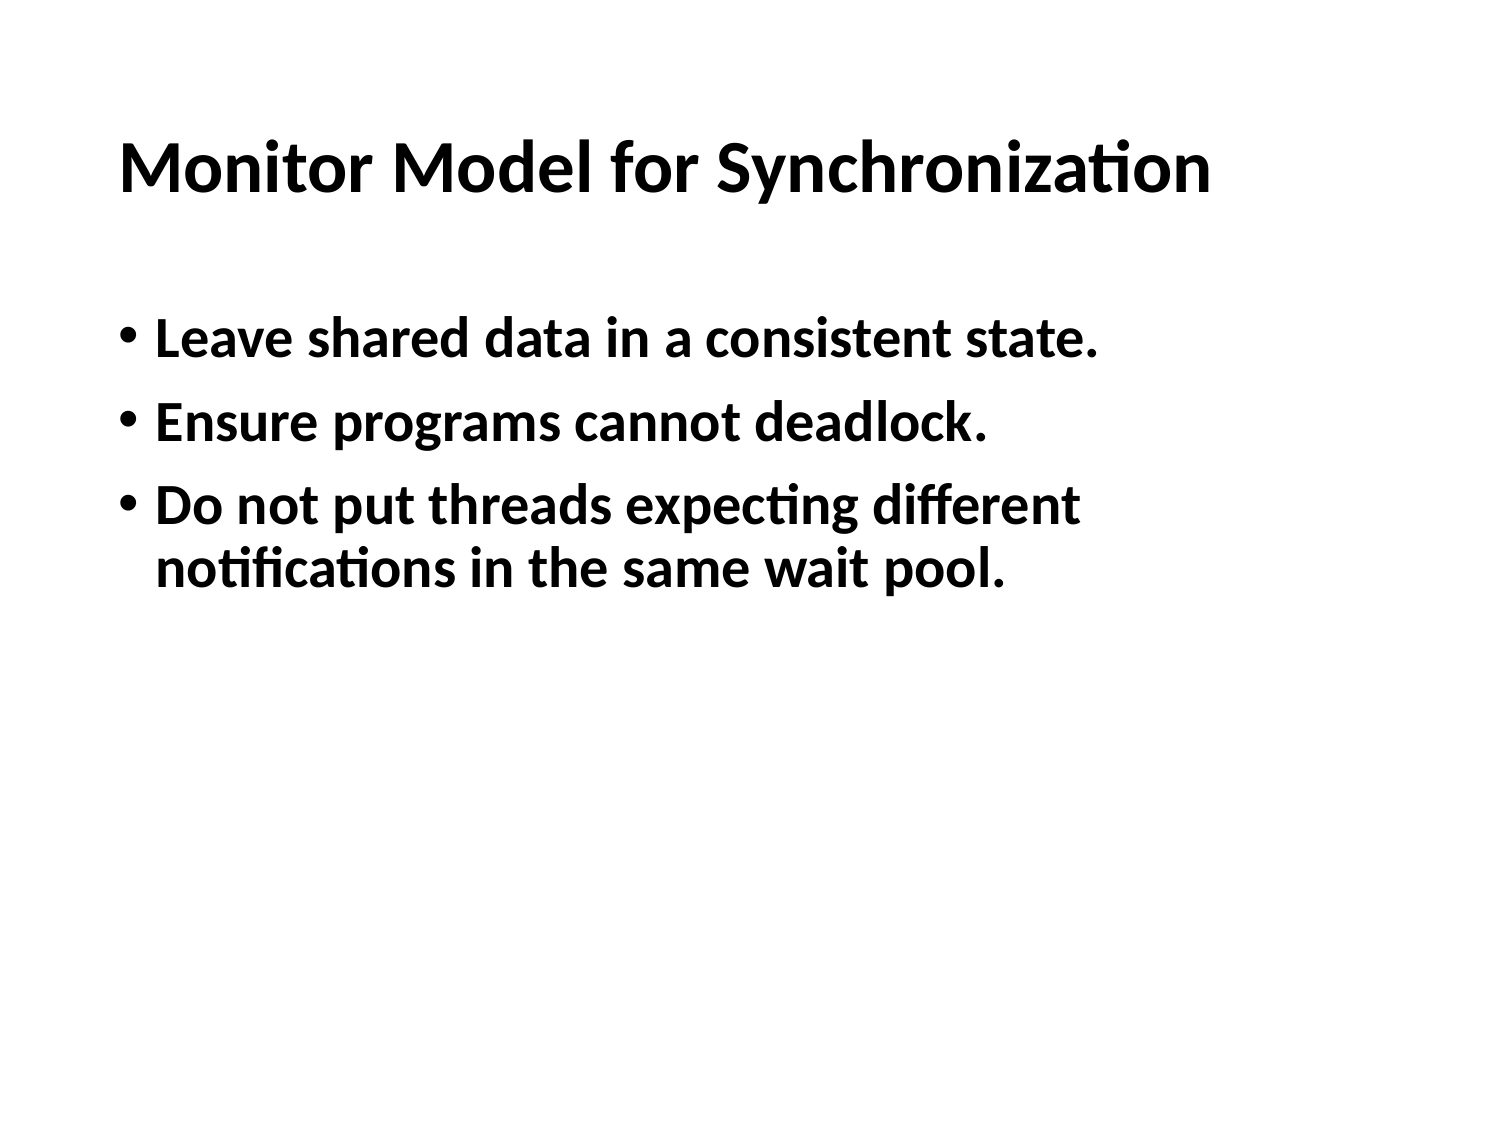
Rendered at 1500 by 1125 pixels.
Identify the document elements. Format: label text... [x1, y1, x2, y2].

list Leave shared data in a consistent state. Ensure programs cannot deadlock. Do not put threads expecting different notifications in the same wait pool. [103, 299, 1397, 1014]
title Monitor Model for Synchronization [103, 59, 1397, 278]
